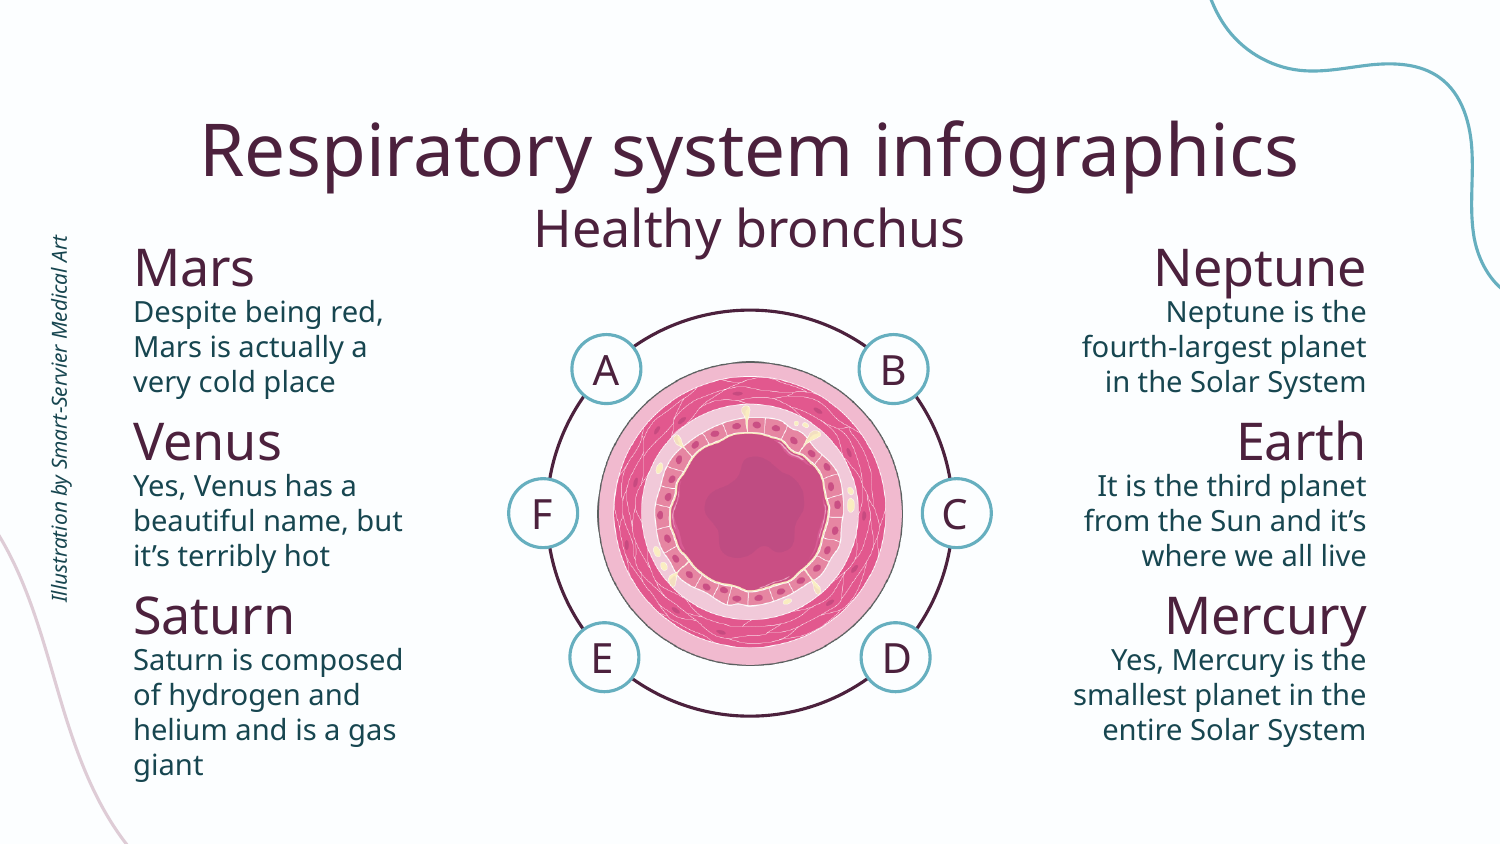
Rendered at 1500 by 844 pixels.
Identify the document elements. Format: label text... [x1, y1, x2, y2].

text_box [1055, 411, 1383, 579]
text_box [117, 411, 445, 579]
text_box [117, 237, 445, 405]
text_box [508, 309, 992, 717]
title Respiratory system infographics [118, 88, 1382, 183]
picture [597, 360, 903, 666]
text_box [117, 585, 445, 752]
text_box Healthy bronchus [486, 201, 1014, 274]
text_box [1055, 585, 1383, 752]
text_box Illustration by Smart-Servier Medical Art [0, 218, 117, 626]
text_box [1055, 237, 1383, 405]
